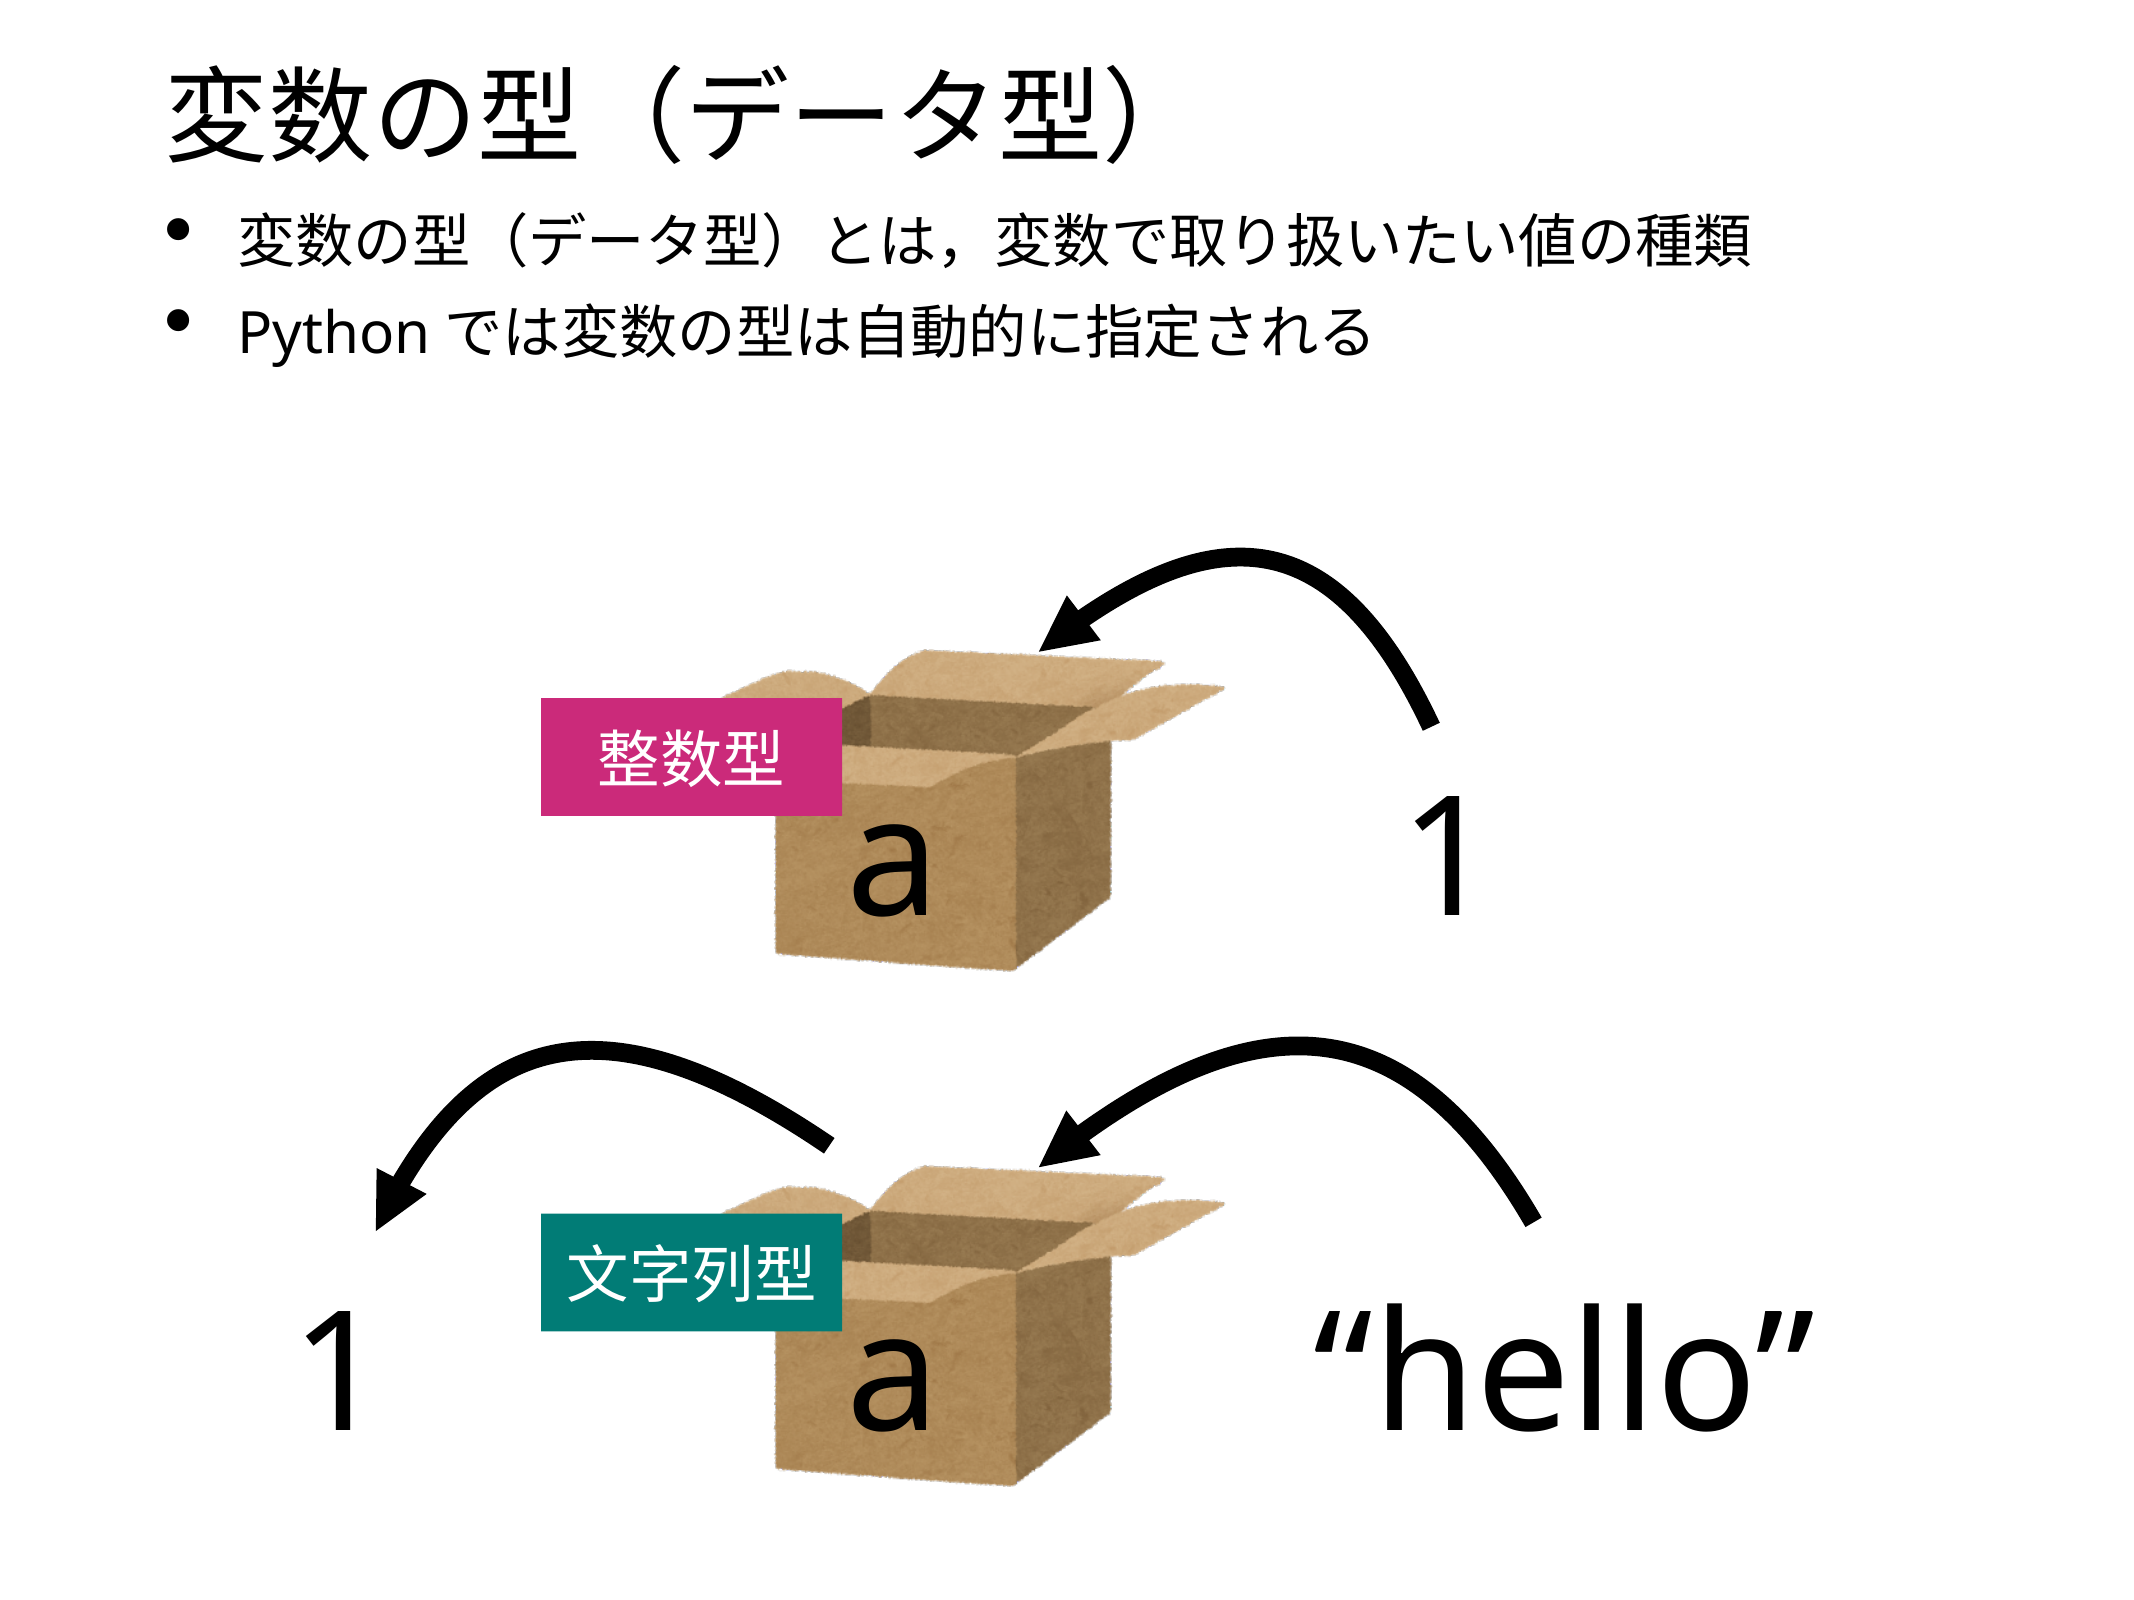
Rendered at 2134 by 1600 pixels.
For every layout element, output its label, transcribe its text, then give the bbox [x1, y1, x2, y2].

text_box [375, 1054, 785, 1232]
text_box 文字列型 [541, 1213, 670, 1332]
text_box [1106, 1049, 1534, 1223]
list 変数の型（データ型）とは，変数で取り扱いたい値の種類 Pythonでは変数の型は自動的に指定される [155, 195, 1978, 549]
text_box 整数型 [541, 698, 670, 816]
text_box 1 [282, 1255, 396, 1473]
text_box “hello” [1305, 1255, 1825, 1473]
picture [670, 1117, 1246, 1507]
title 変数の型（データ型） [155, 41, 1978, 193]
text_box 1 [1392, 740, 1505, 957]
picture [670, 602, 1246, 991]
text_box [1108, 560, 1432, 727]
